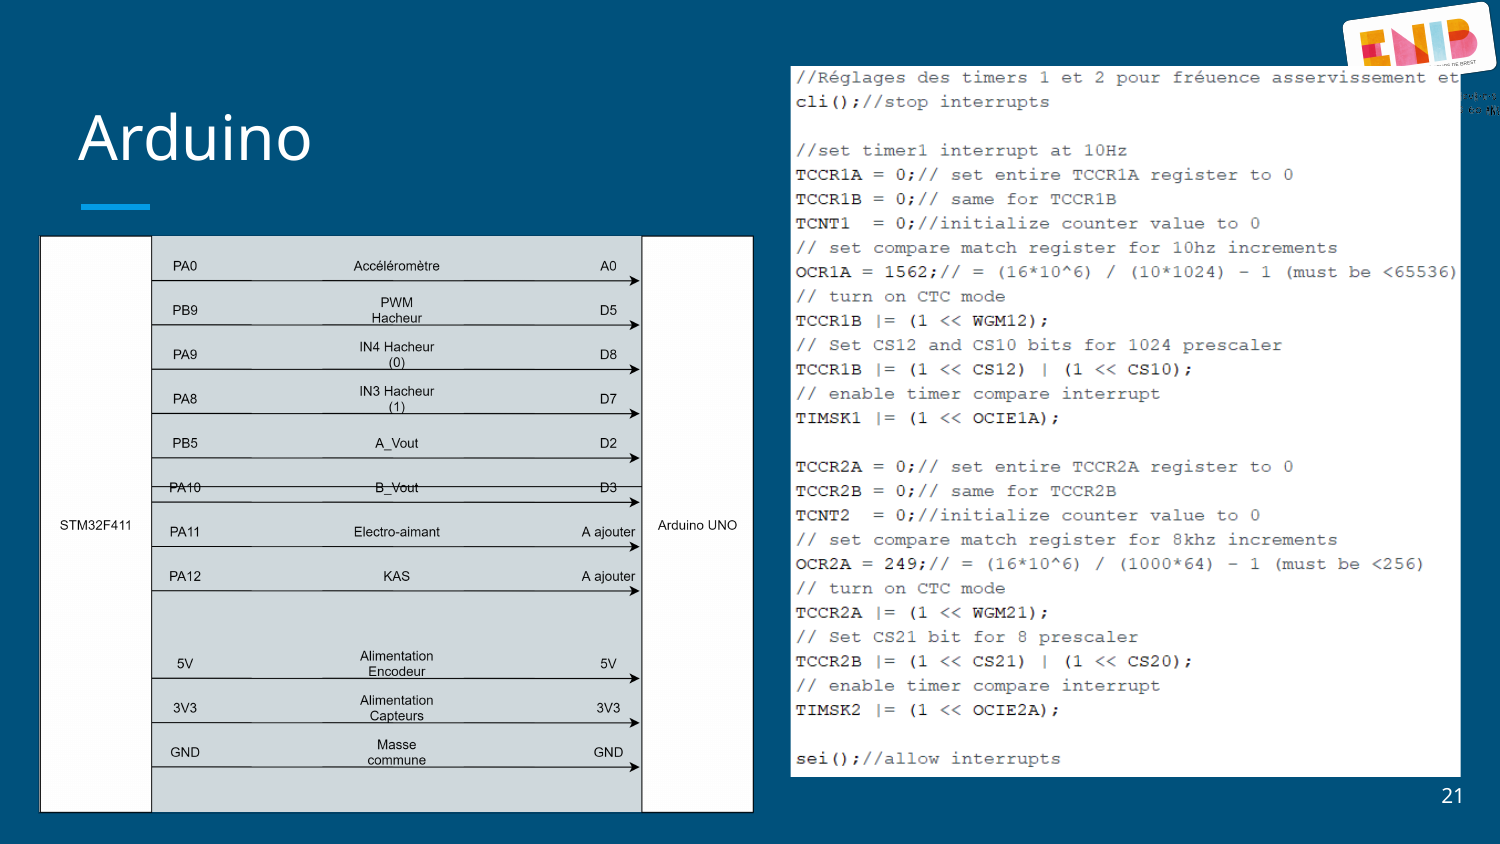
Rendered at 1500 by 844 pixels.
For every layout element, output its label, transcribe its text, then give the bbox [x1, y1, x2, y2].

slide_number ‹#› [1389, 764, 1480, 830]
picture [39, 236, 753, 813]
title Arduino [63, 75, 785, 188]
picture [791, 2, 1496, 776]
